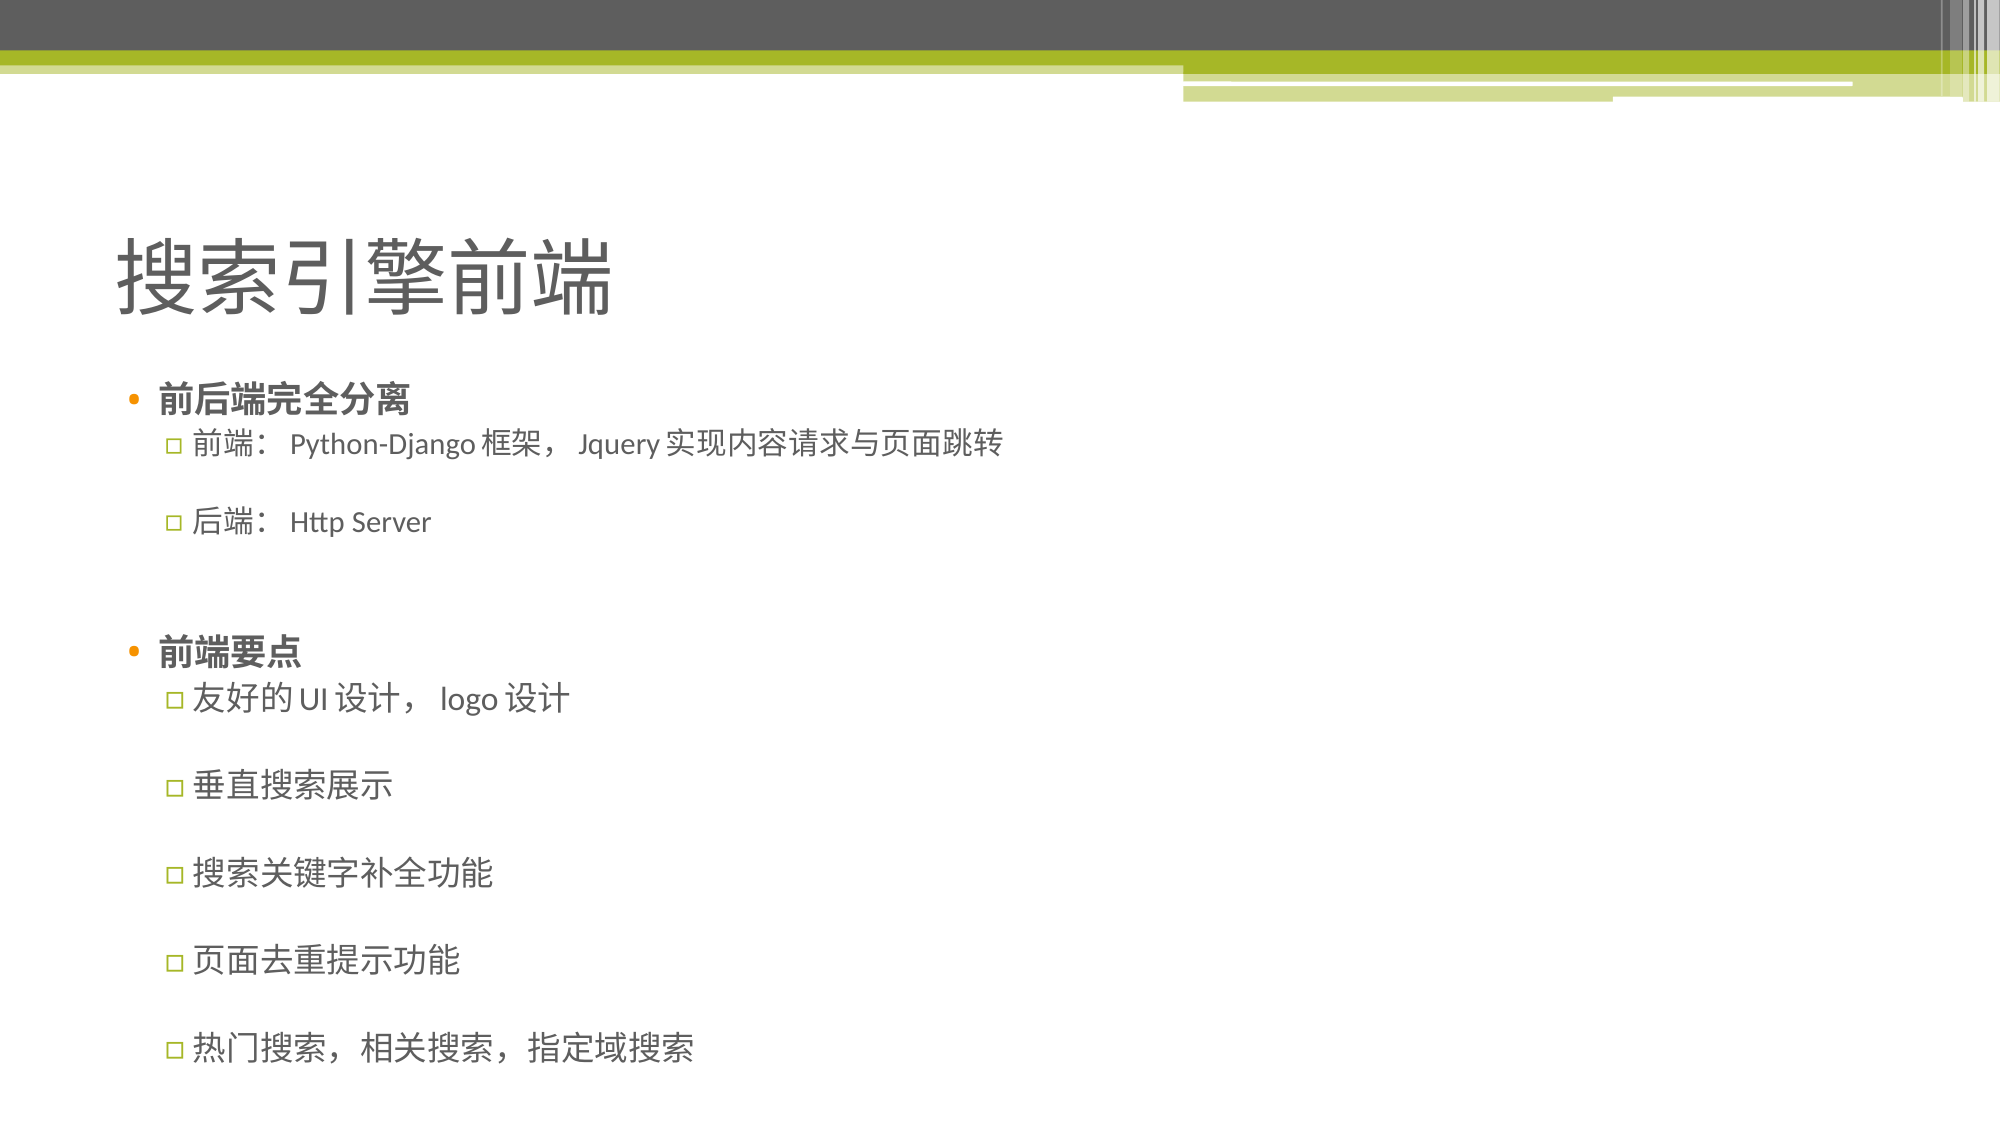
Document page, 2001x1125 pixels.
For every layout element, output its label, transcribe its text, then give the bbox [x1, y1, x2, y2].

list 前后端完全分离 前端：Python-Django框架，Jquery实现内容请求与页面跳转 后端：Http Server 前端要点 友好的UI设计，logo设计 垂直搜索展示 搜索关键字补全功能 页面去重提示功能 热门搜索，相关搜索，指定域搜索 [99, 368, 1900, 1079]
title 搜索引擎前端 [99, 187, 1900, 363]
